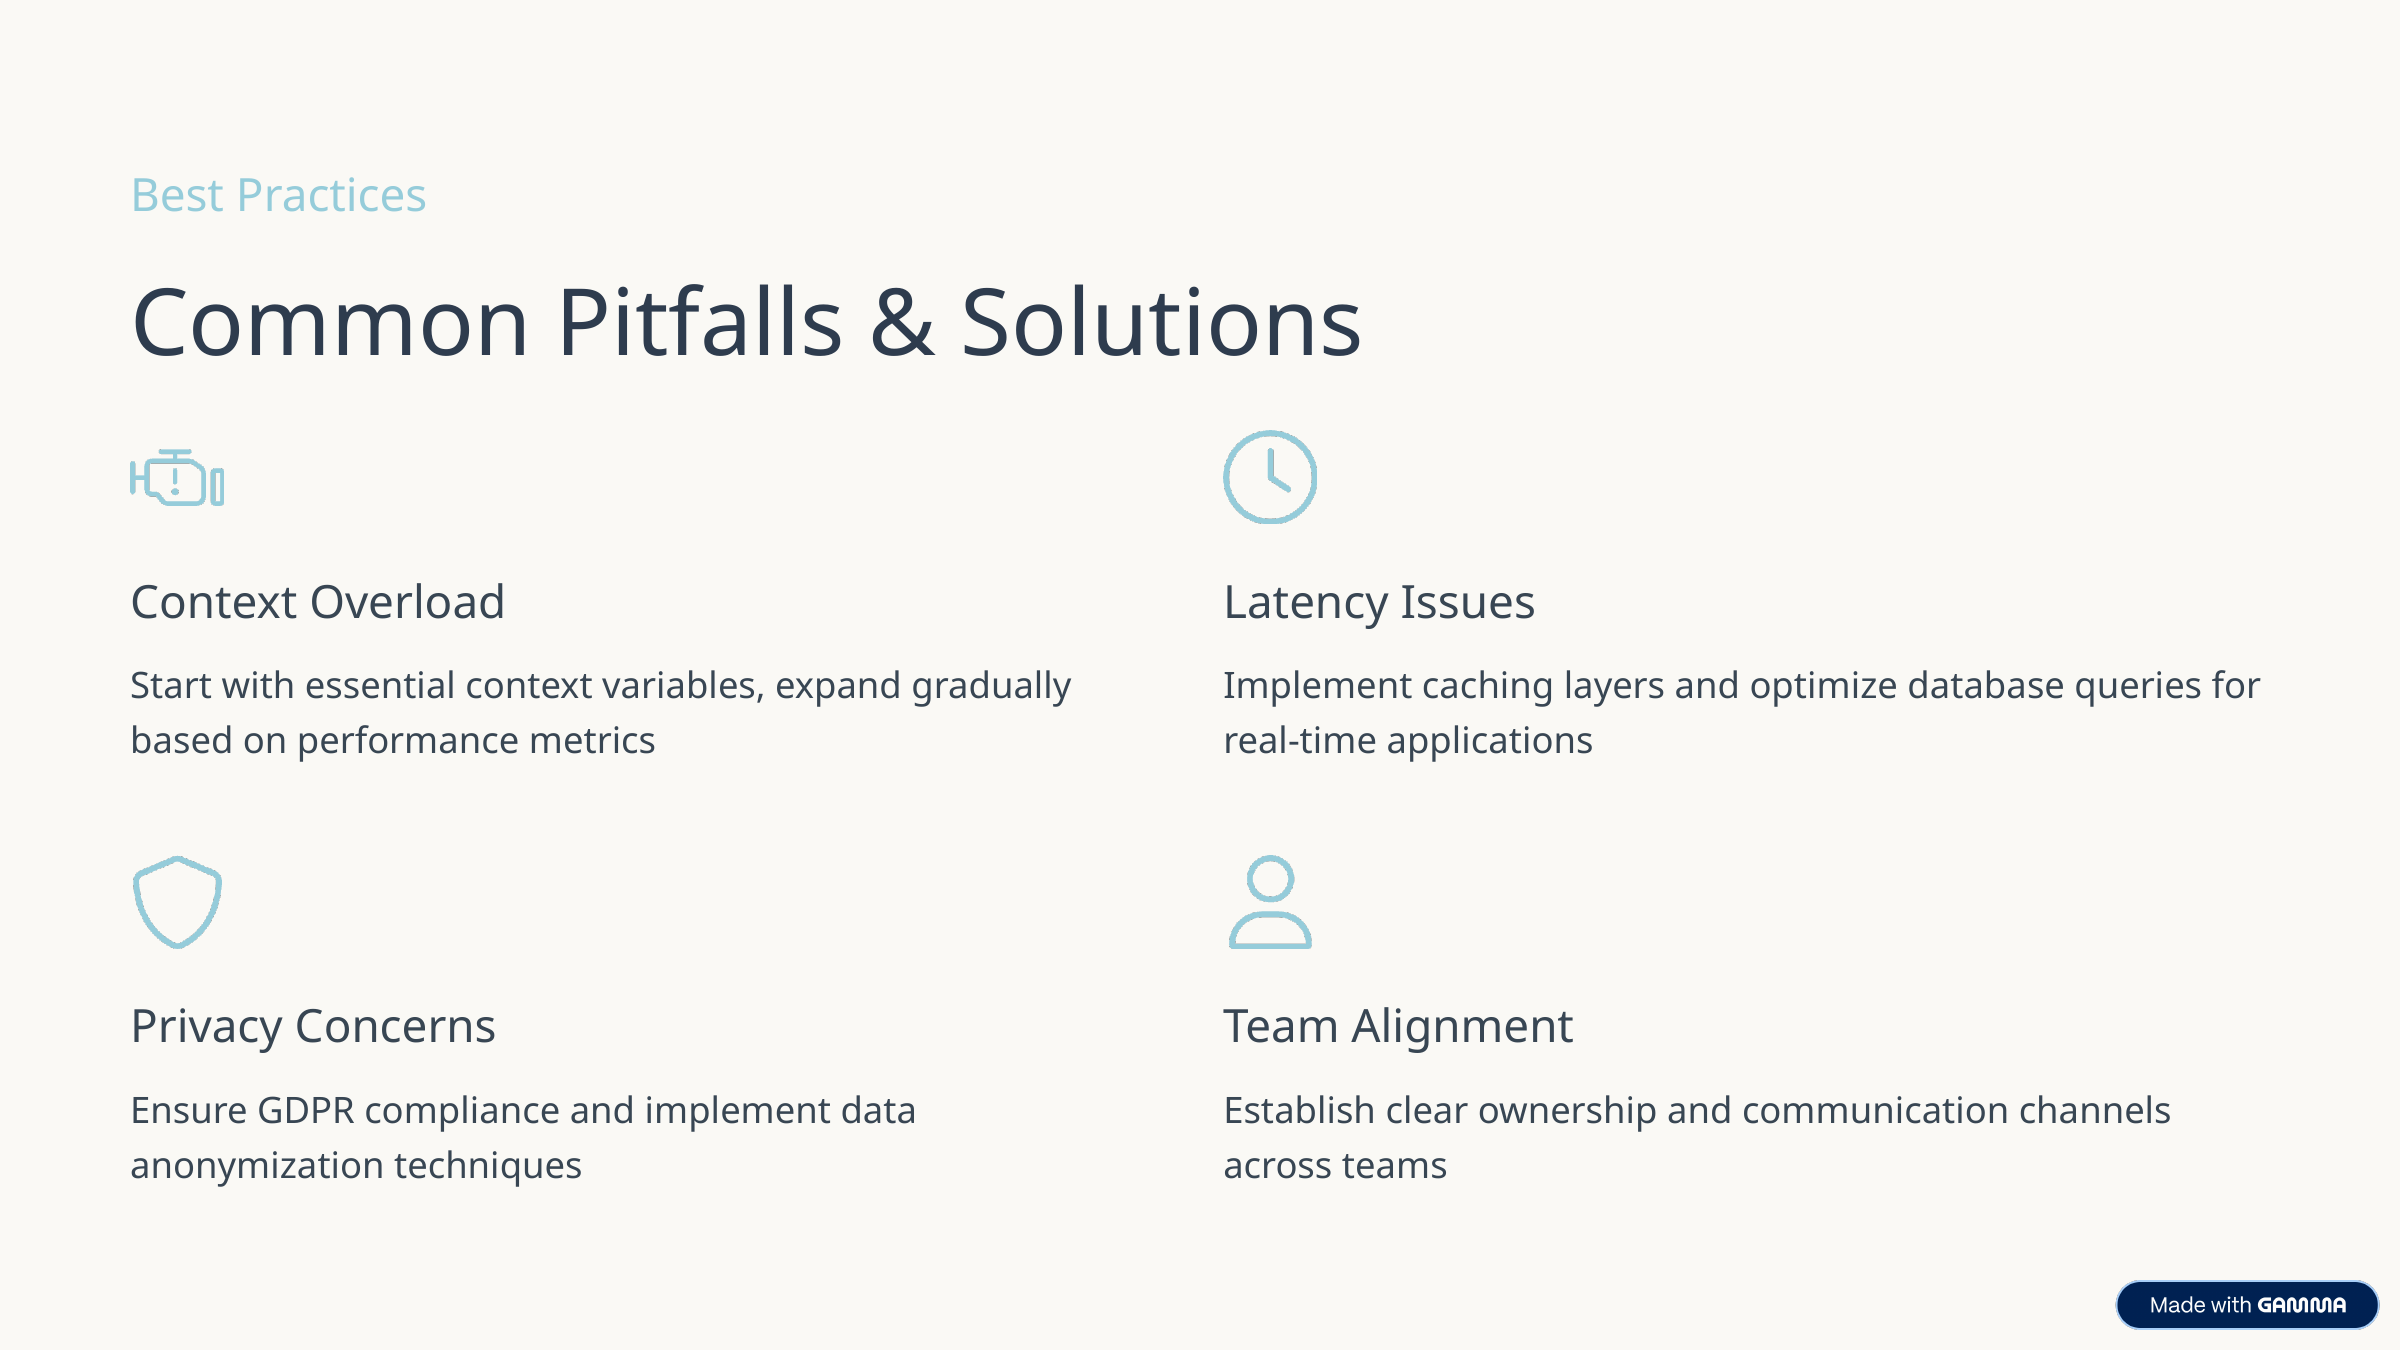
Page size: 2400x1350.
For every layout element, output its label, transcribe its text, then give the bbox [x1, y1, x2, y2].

text_box Ensure GDPR compliance and implement data anonymization techniques [130, 1075, 1177, 1187]
text_box Context Overload [130, 570, 596, 629]
picture [1223, 430, 1317, 524]
text_box Privacy Concerns [130, 994, 596, 1053]
text_box Best Practices [130, 163, 596, 222]
text_box Start with essential context variables, expand gradually based on performance metrics [130, 650, 1177, 763]
text_box Common Pitfalls & Solutions [130, 258, 1330, 375]
text_box Latency Issues [1223, 570, 1689, 629]
picture [130, 855, 224, 949]
text_box Implement caching layers and optimize database queries for real-time applications [1223, 650, 2270, 763]
picture [2106, 1271, 2389, 1339]
text_box Team Alignment [1223, 994, 1689, 1053]
picture [130, 430, 224, 524]
text_box Establish clear ownership and communication channels across teams [1223, 1075, 2270, 1187]
picture [1223, 855, 1317, 949]
